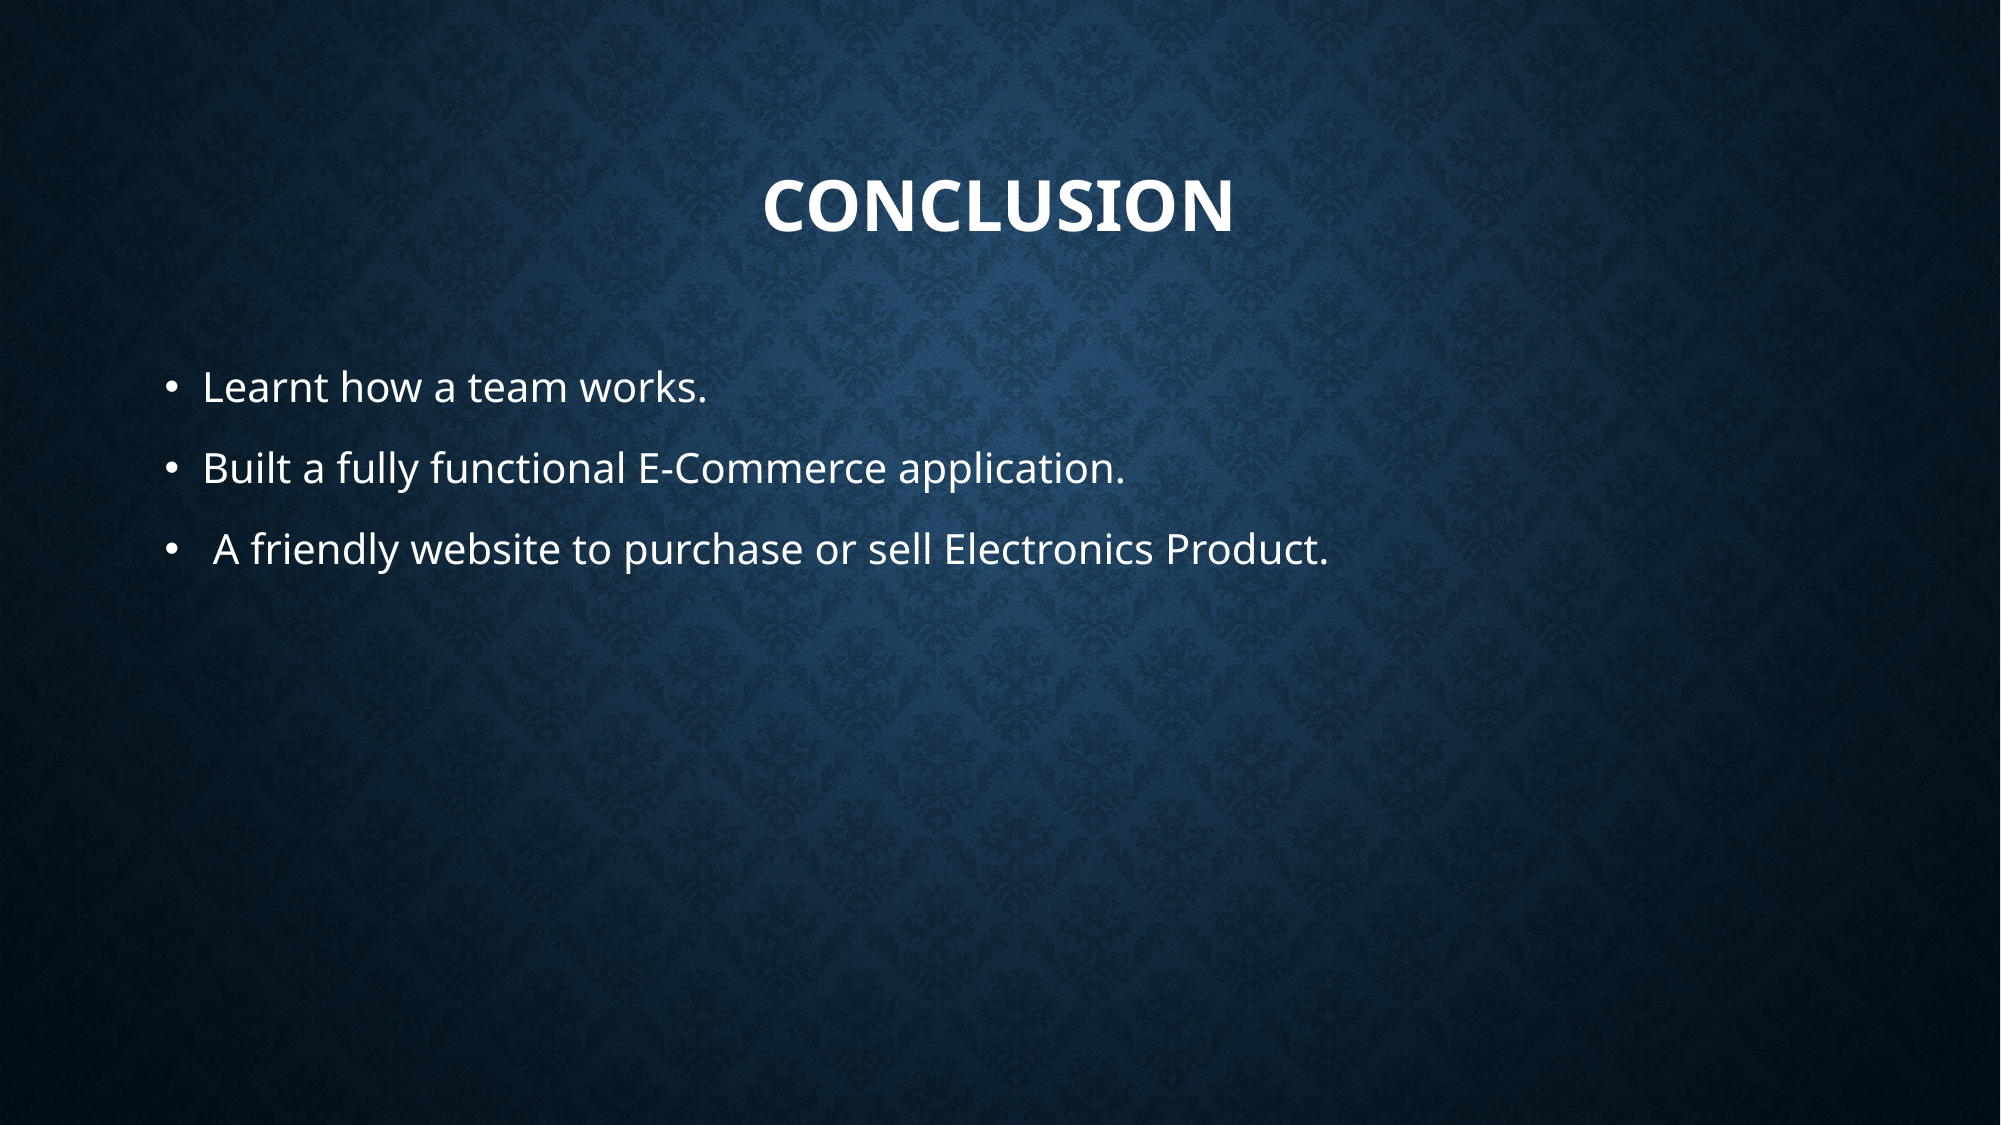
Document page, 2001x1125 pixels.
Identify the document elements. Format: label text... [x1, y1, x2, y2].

list Learnt how a team works. Built a fully functional E-Commerce application. A friendly website to purchase or sell Electronics Product. [149, 343, 1849, 950]
title Conclusion [149, 99, 1849, 318]
picture [0, 0, 2001, 1125]
